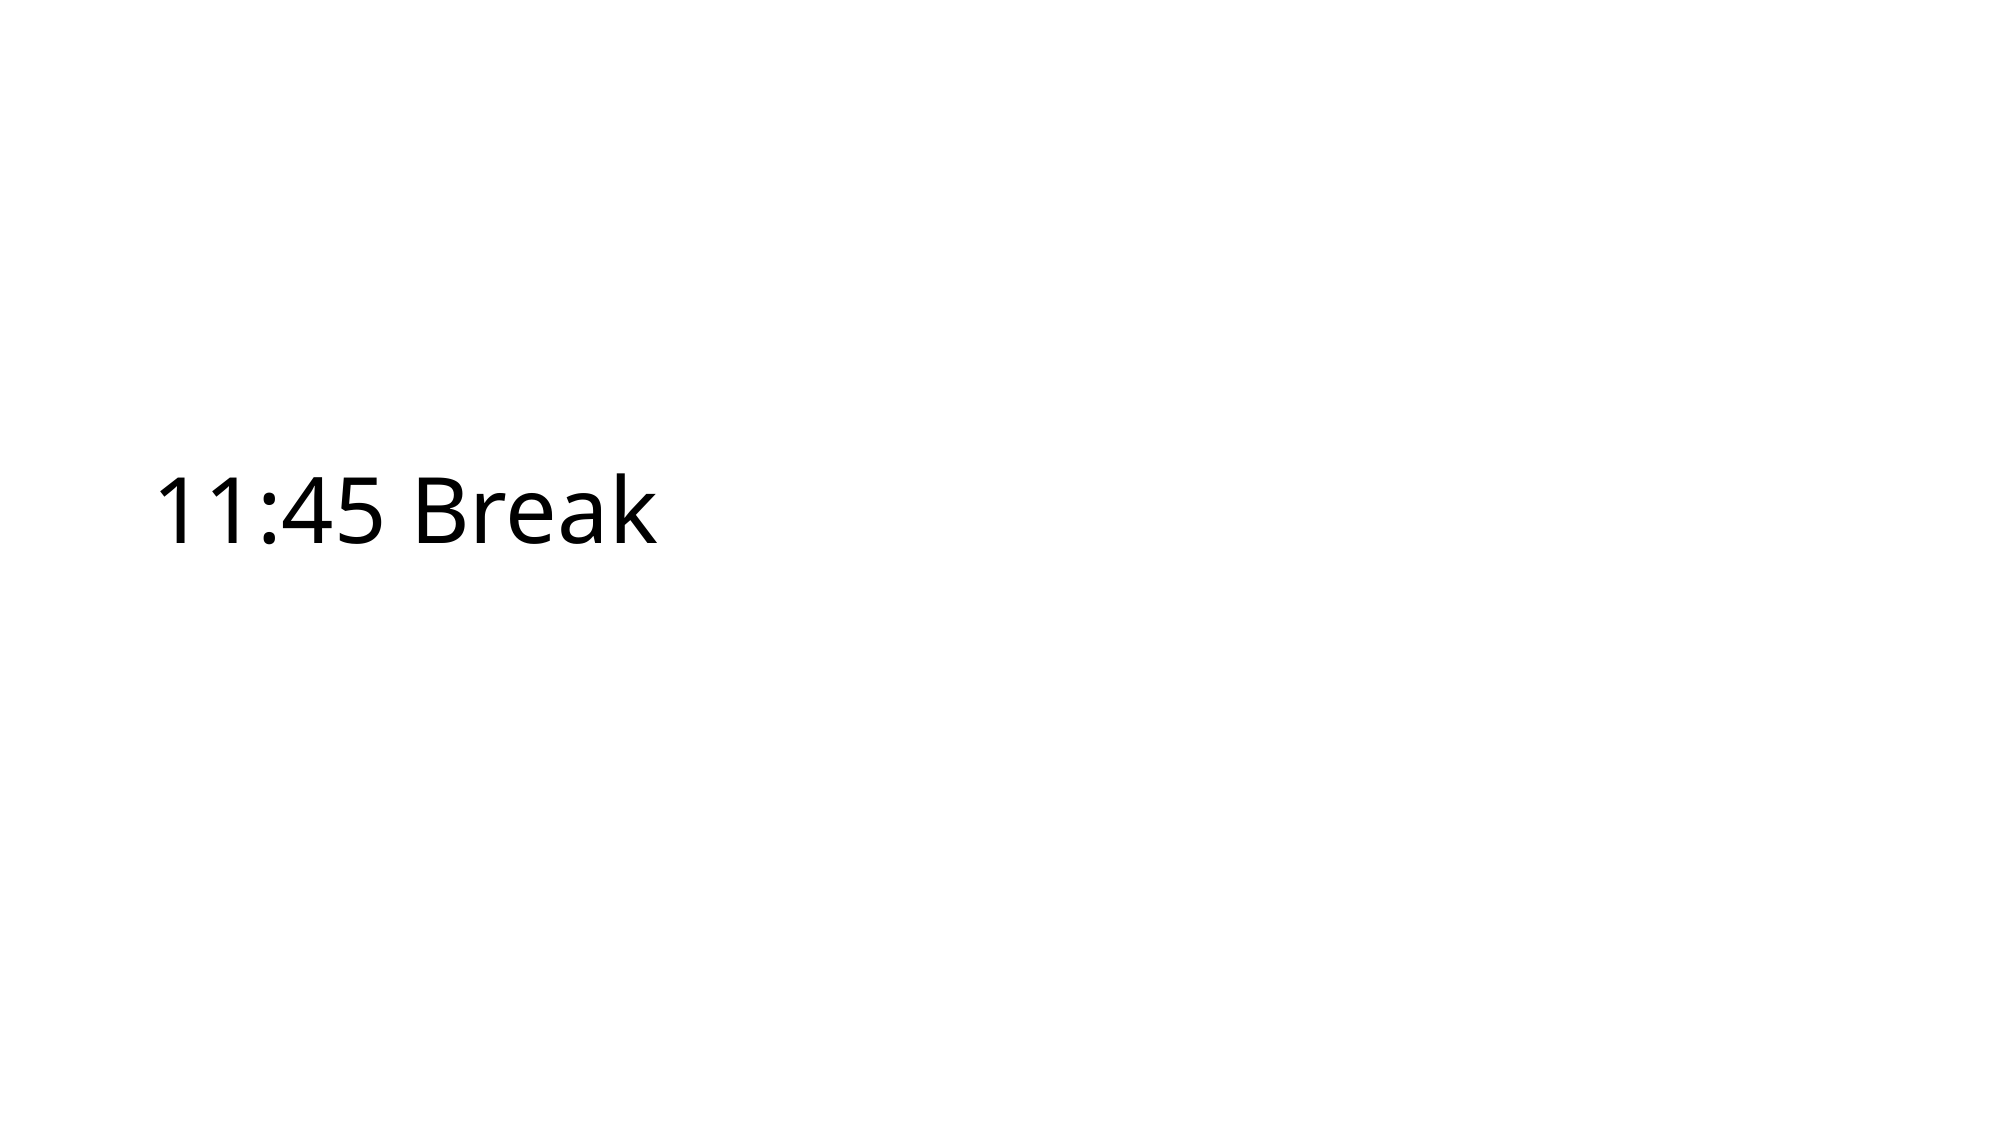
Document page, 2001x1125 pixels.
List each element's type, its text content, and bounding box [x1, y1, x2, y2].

title 11:45 Break [137, 405, 1863, 624]
